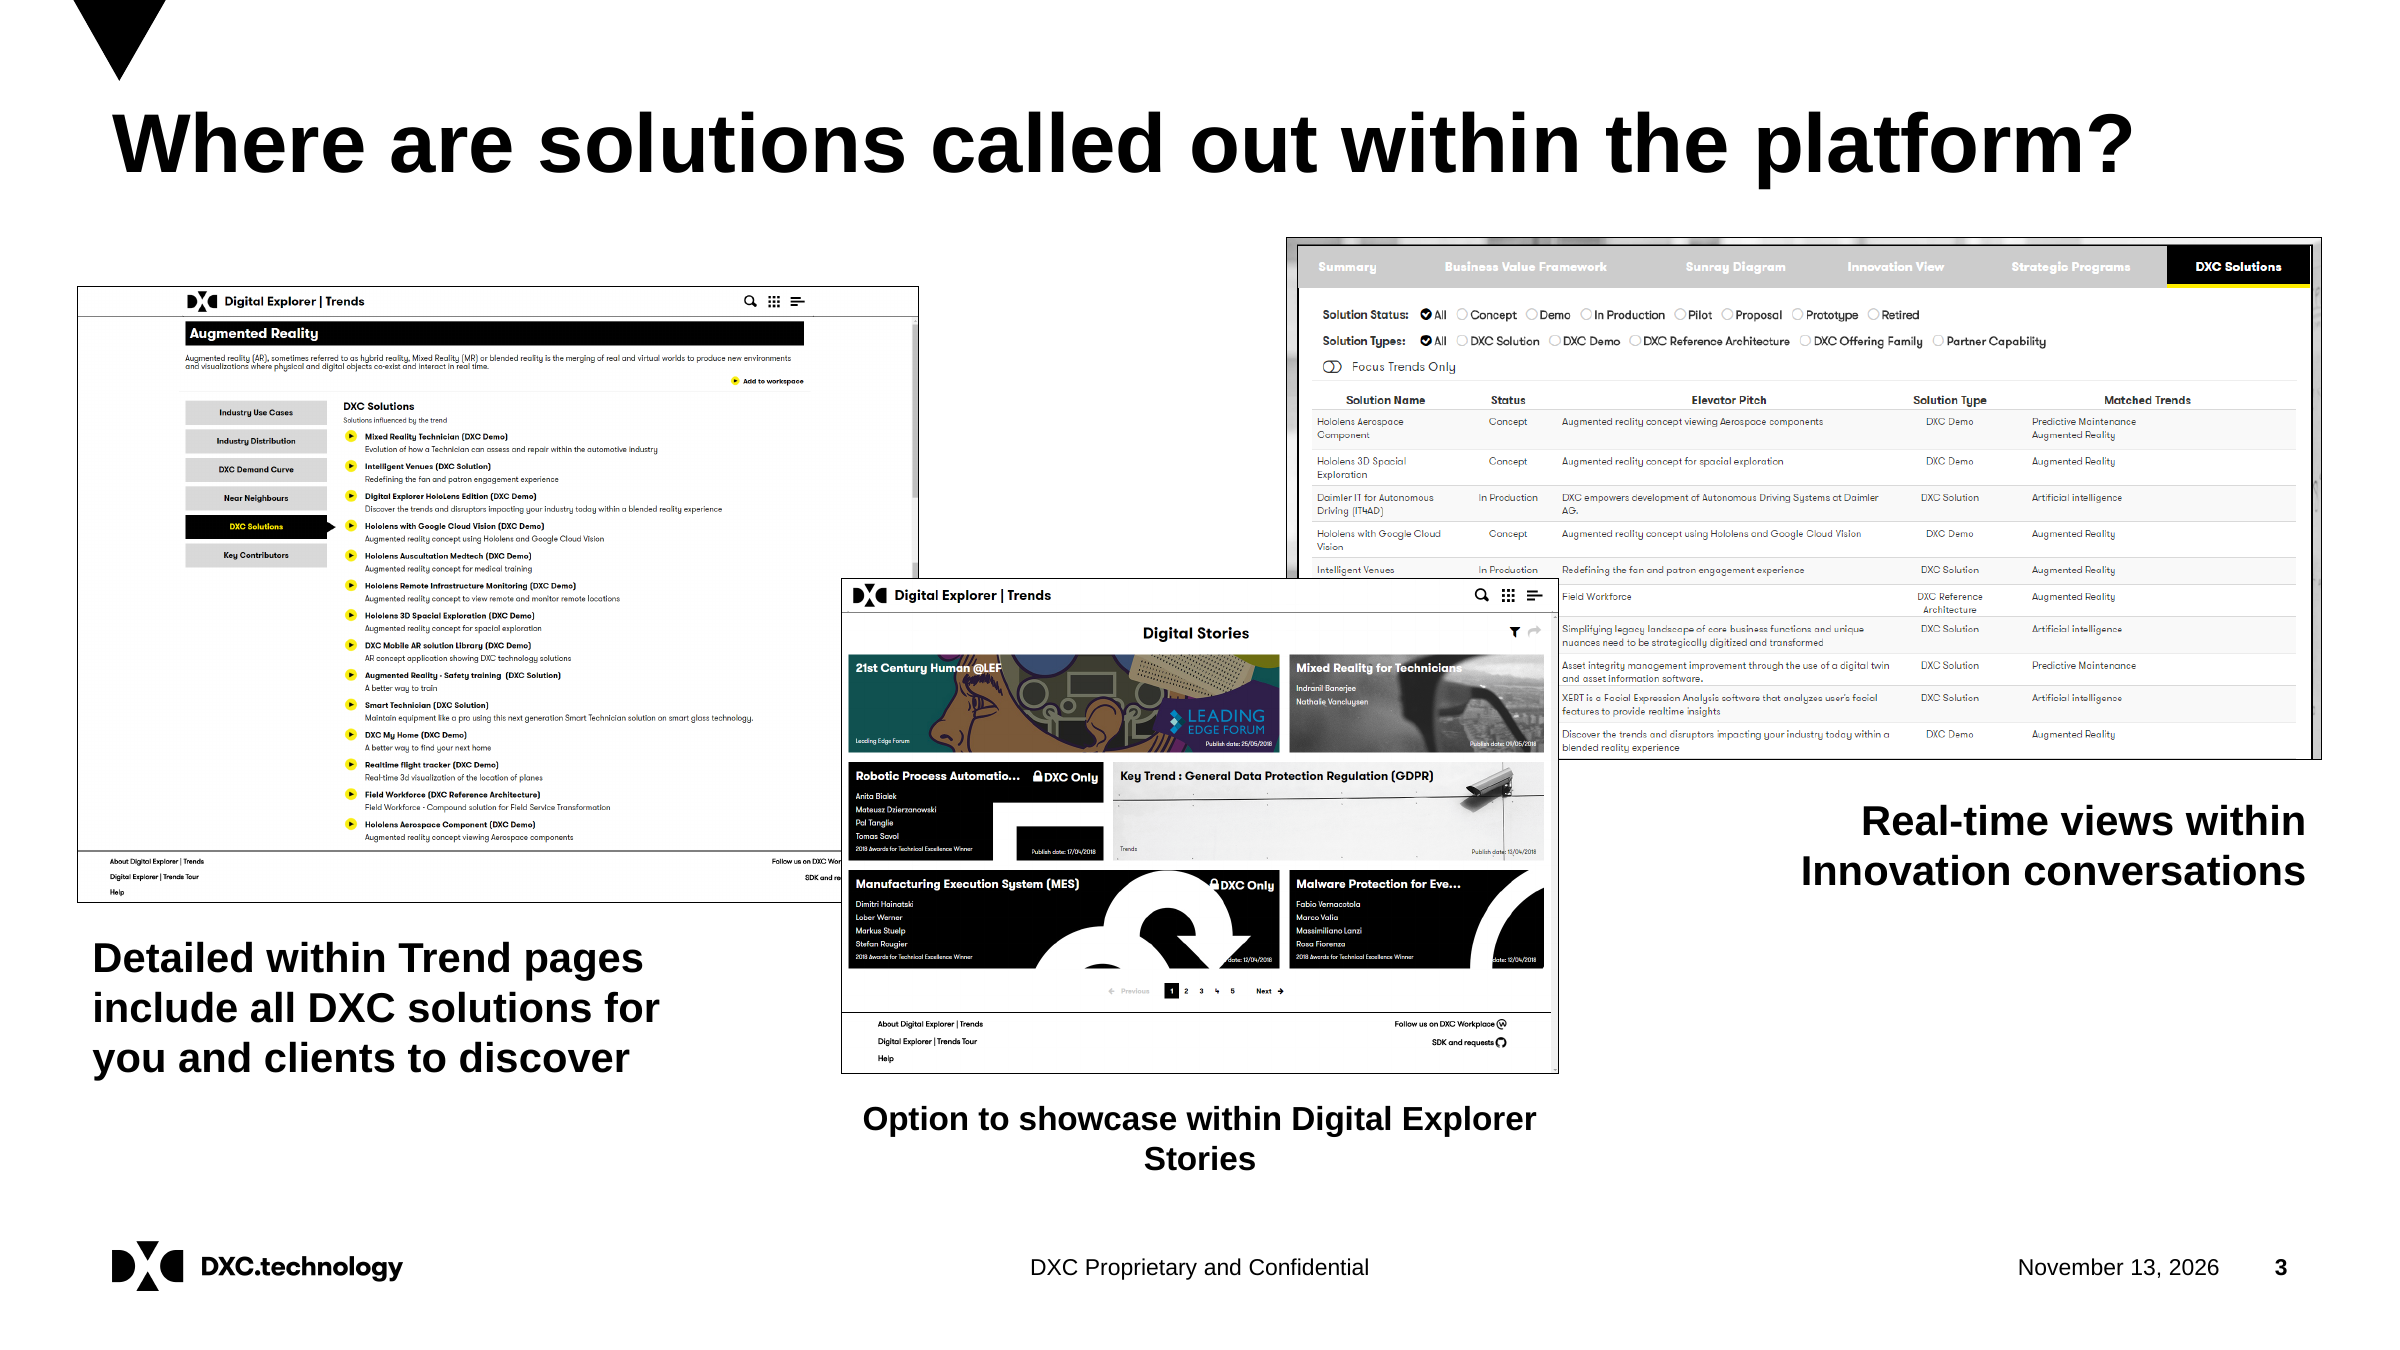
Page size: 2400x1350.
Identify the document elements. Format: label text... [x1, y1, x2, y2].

picture [1286, 237, 2322, 760]
text_box Real-time views within Innovation conversations [1709, 786, 2322, 902]
title Where are solutions called out within the platform? [112, 104, 2288, 338]
picture [77, 286, 919, 903]
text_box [841, 578, 1559, 1186]
text_box Detailed within Trend pages include all DXC solutions for you and clients to discover [77, 923, 690, 1088]
